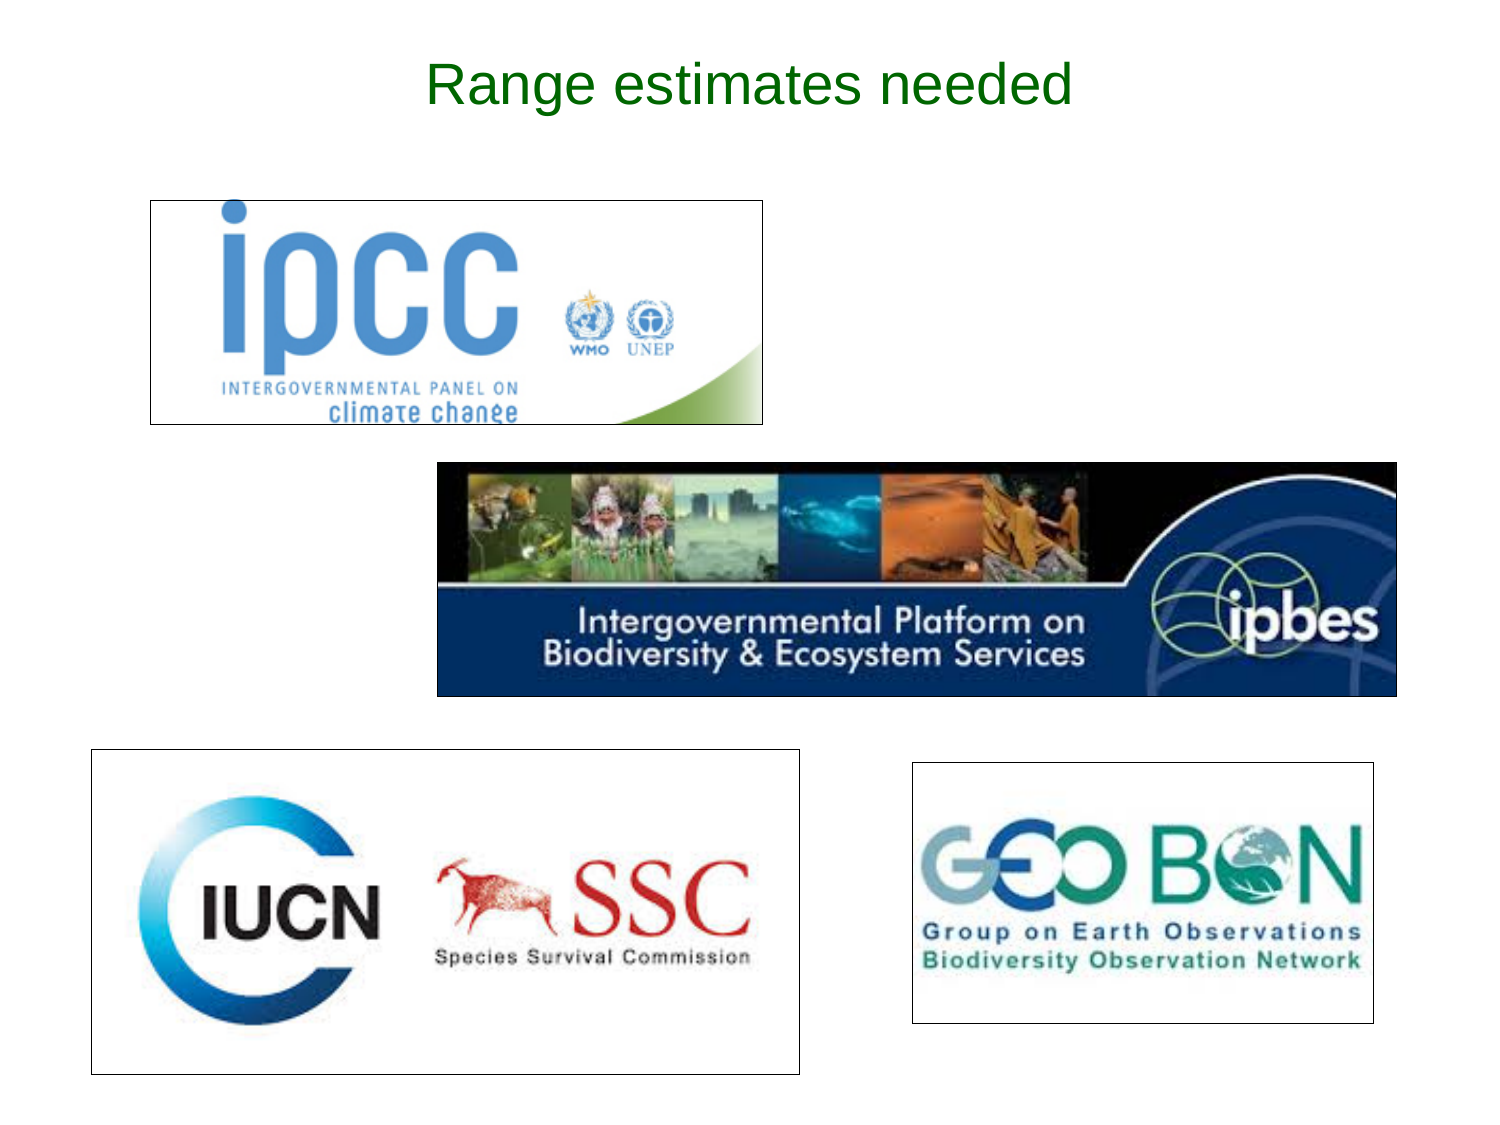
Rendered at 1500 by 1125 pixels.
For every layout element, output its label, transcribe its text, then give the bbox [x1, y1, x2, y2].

picture [437, 462, 1397, 697]
picture [912, 762, 1374, 1024]
picture [91, 749, 800, 1075]
picture [149, 199, 763, 425]
text_box Range estimates needed [12, 39, 1488, 124]
